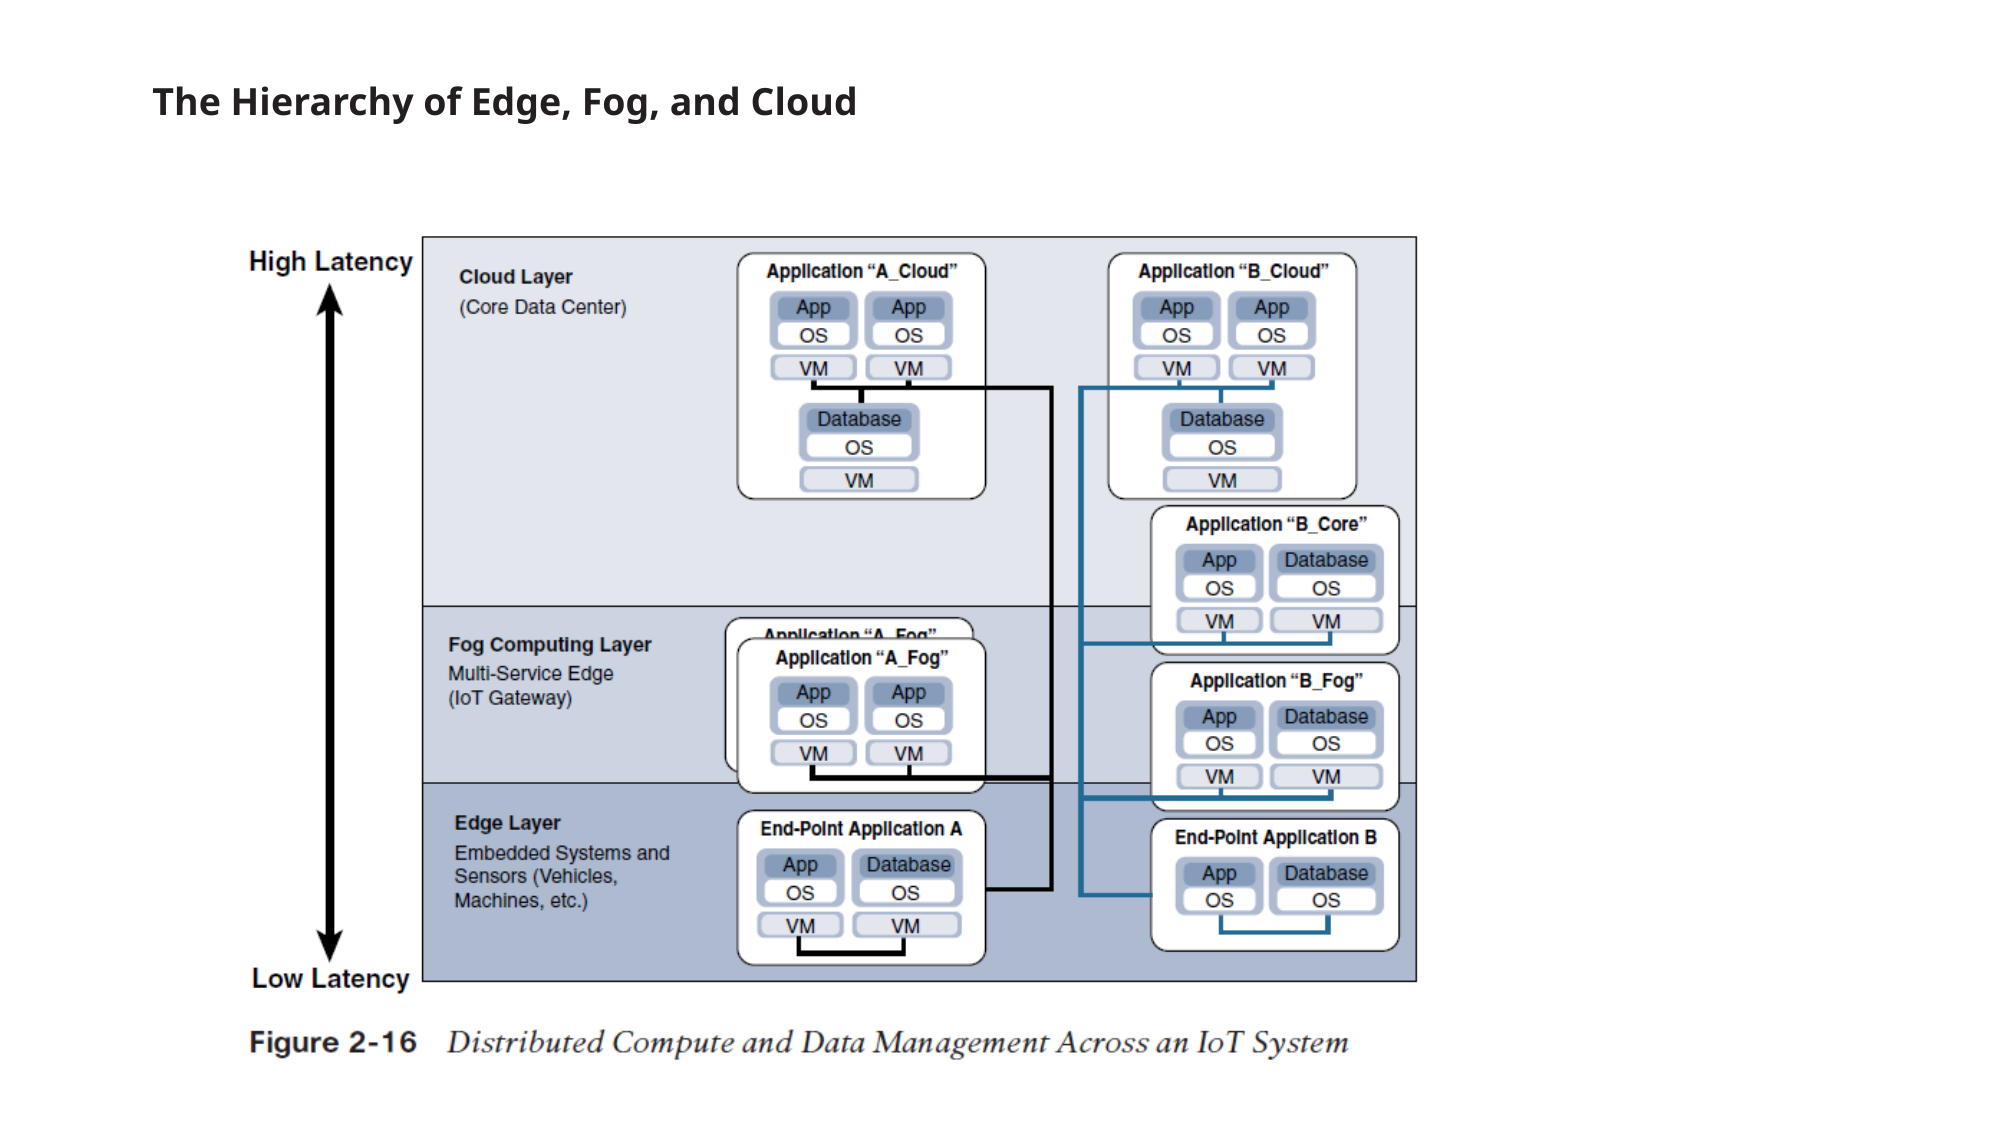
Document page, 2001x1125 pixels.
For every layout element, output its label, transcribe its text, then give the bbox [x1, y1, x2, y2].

title The Hierarchy of Edge, Fog, and Cloud [137, 59, 1863, 147]
picture [181, 201, 1480, 1109]
